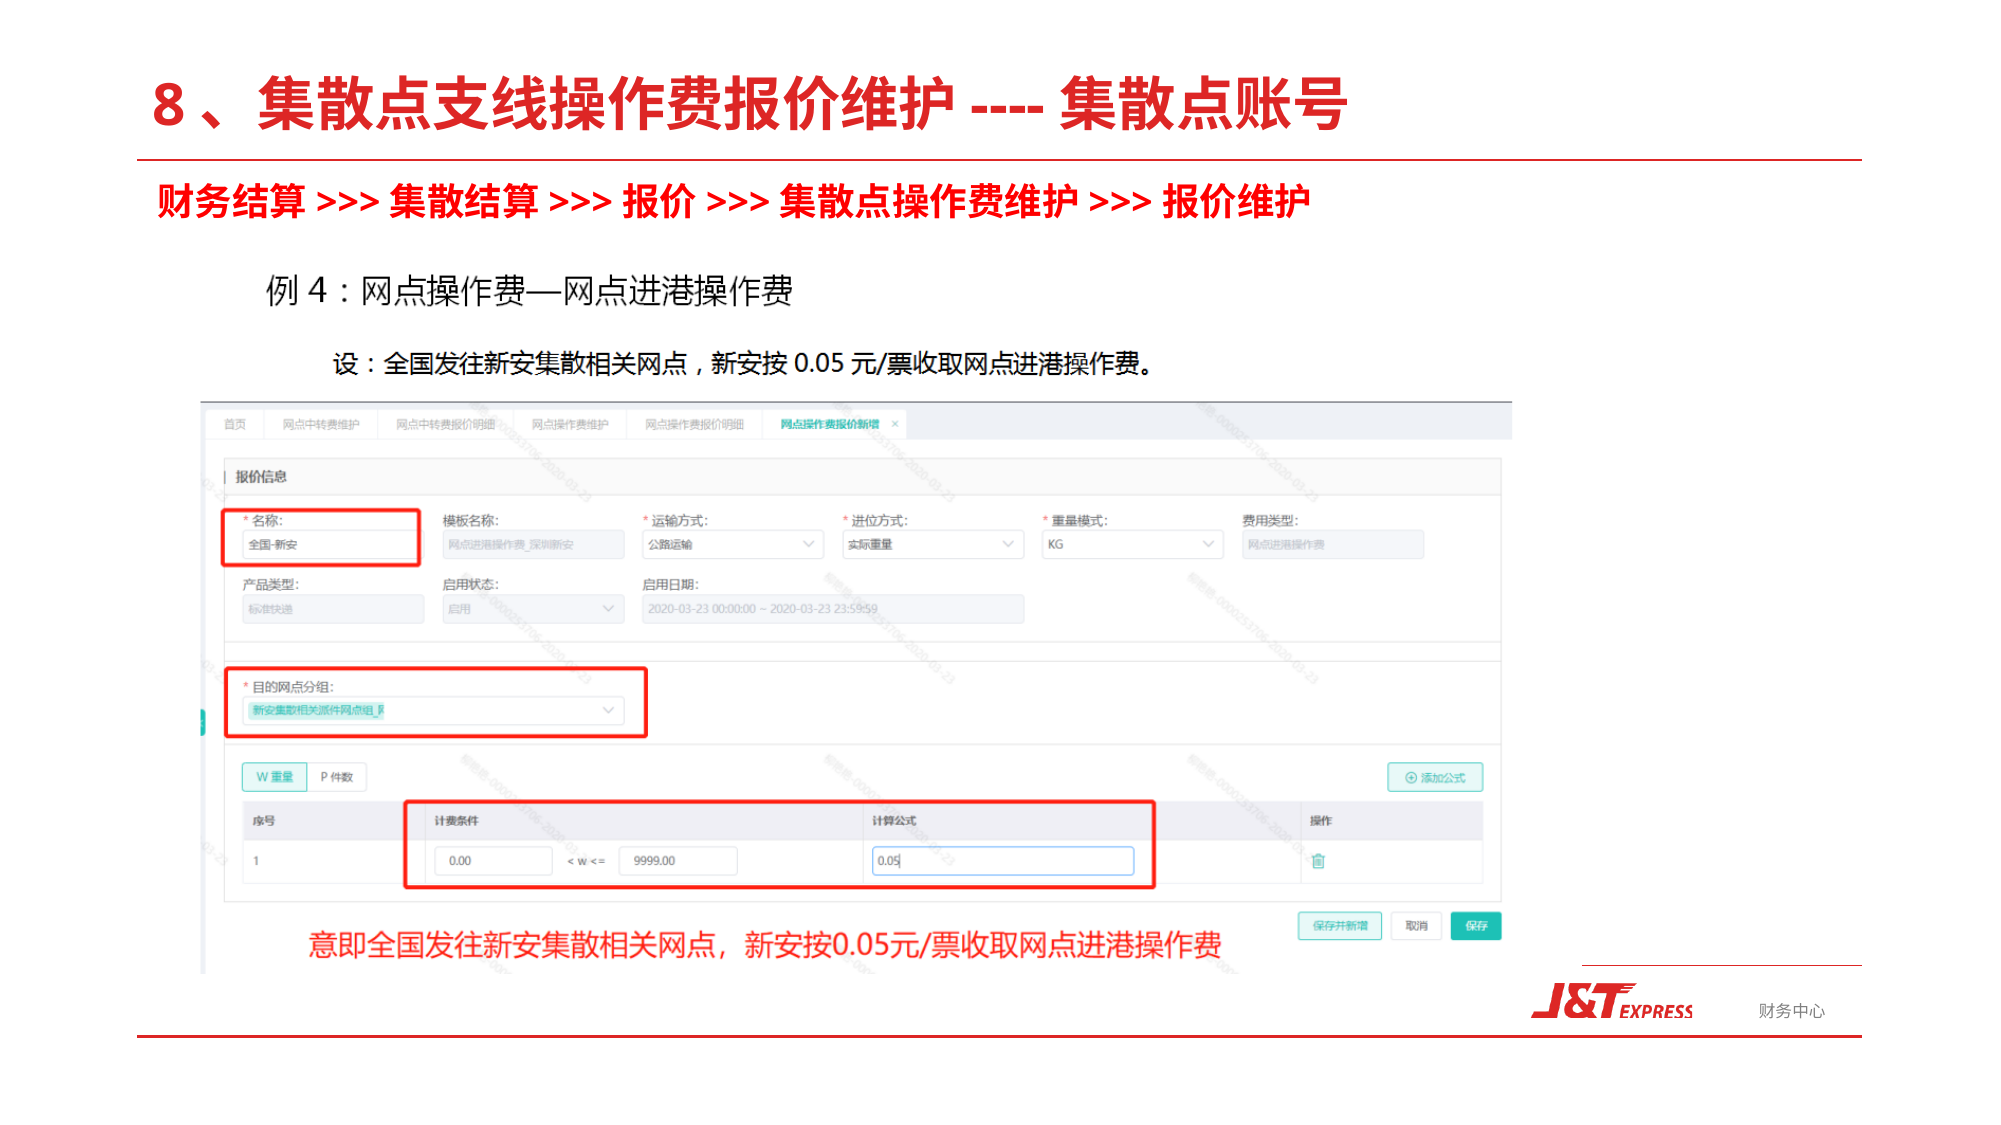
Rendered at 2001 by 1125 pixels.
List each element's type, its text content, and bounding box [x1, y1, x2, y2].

picture [172, 246, 1582, 974]
text_box 财务结算>>>集散结算>>>报价>>>集散点操作费维护>>>报价维护 [142, 170, 1328, 231]
text_box 8、集散点支线操作费报价维护----集散点账号 [137, 59, 1863, 154]
